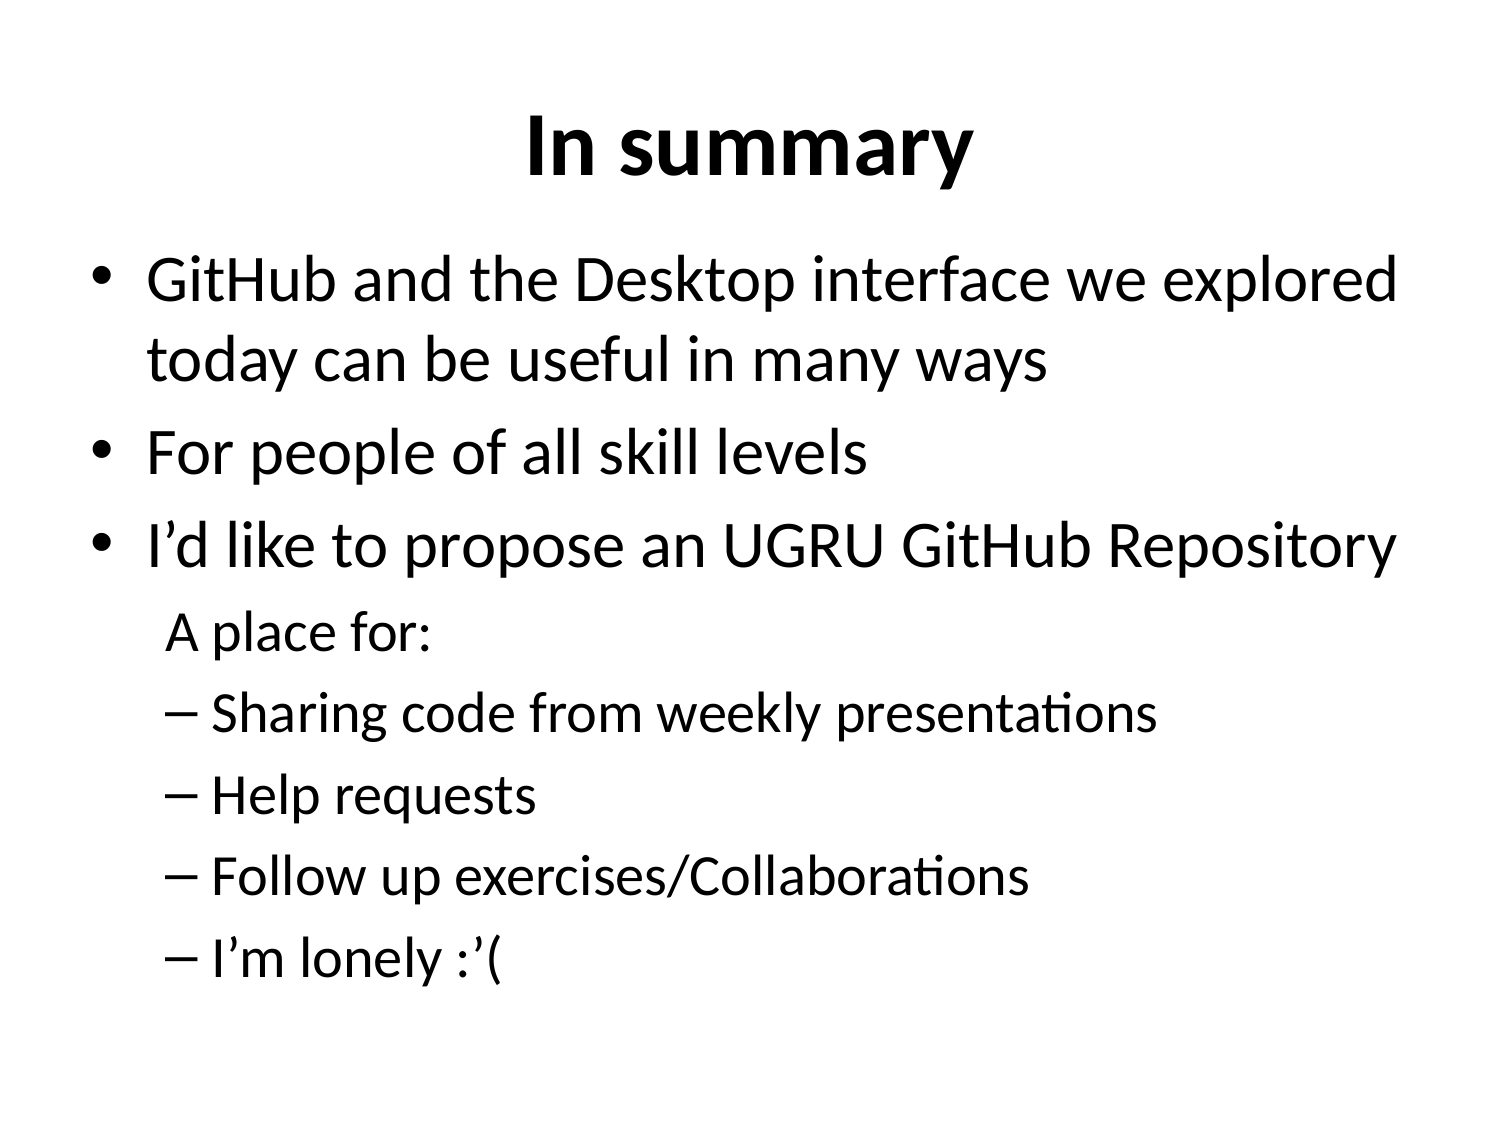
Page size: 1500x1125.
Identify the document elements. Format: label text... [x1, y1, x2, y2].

list GitHub and the Desktop interface we explored today can be useful in many ways For people of all skill levels I’d like to propose an UGRU GitHub Repository A place for: Sharing code from weekly presentations Help requests Follow up exercises/Collaborations I’m lonely :’( [75, 226, 1425, 1125]
title In summary [75, 45, 1425, 226]
